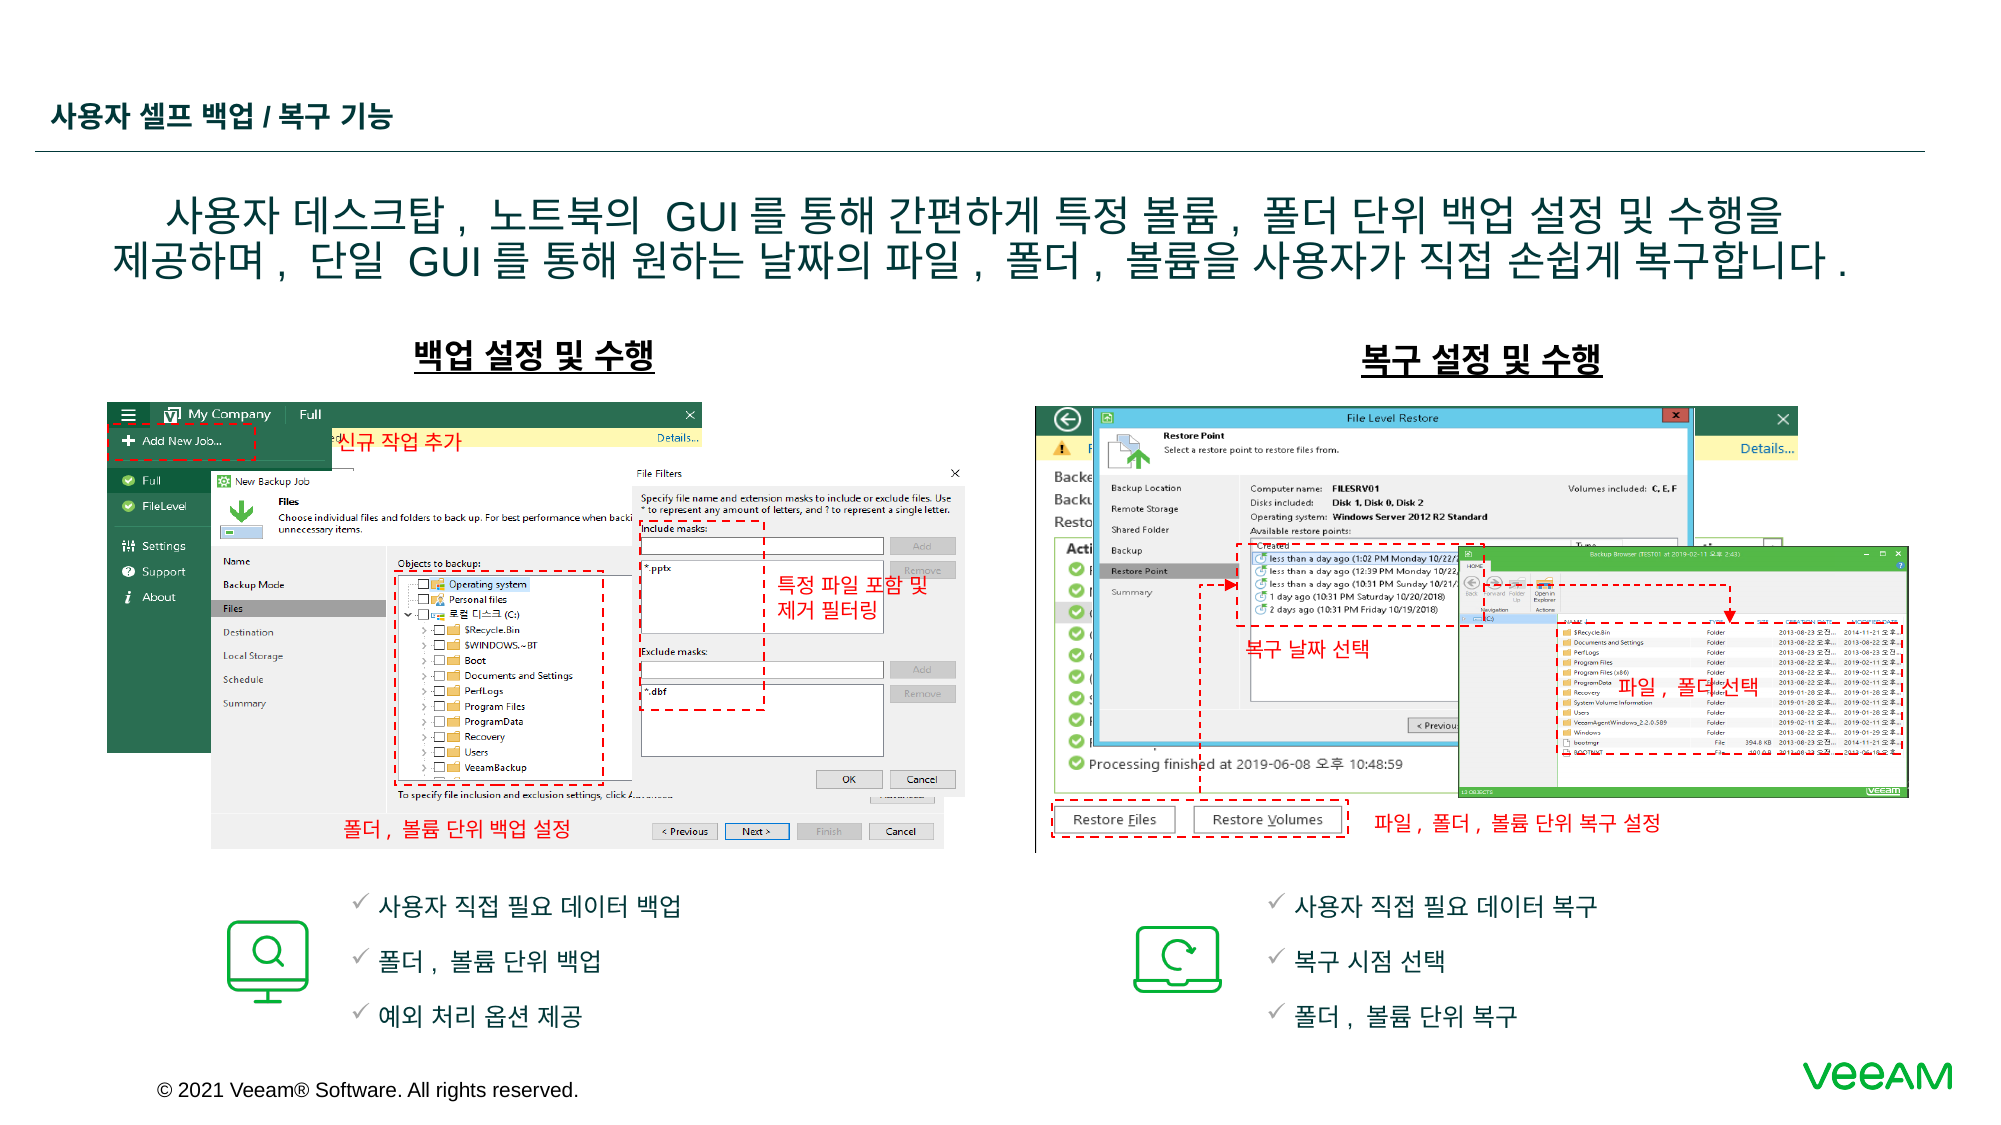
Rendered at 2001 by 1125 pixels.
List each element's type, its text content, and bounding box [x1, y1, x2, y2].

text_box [1035, 406, 1909, 853]
picture [1130, 913, 1225, 1008]
text_box 백업 설정 및 수행 [107, 328, 962, 383]
text_box 사용자 데스크탑, 노트북의 GUI를 통해 간편하게 특정 볼륨, 폴더 단위 백업 설정 및 수행을 제공하며, 단일 GUI를 통해 원하는 날짜의 파일, 폴더, 볼륨을 사용자가 직접 손쉽게 복구합니다. [35, 188, 1926, 260]
text_box 복구 설정 및 수행 [1038, 332, 1926, 387]
picture [1803, 1062, 1952, 1090]
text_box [107, 402, 973, 853]
text_box 사용자 직접 필요 데이터 복구 복구 시점 선택 폴더, 볼륨 단위 복구 [1251, 900, 1903, 1023]
picture [219, 914, 314, 1009]
text_box 사용자 직접 필요 데이터 백업 폴더, 볼륨 단위 백업 예외 처리 옵션 제공 [335, 900, 987, 1023]
title 사용자 셀프 백업/복구 기능 [35, 88, 1217, 148]
